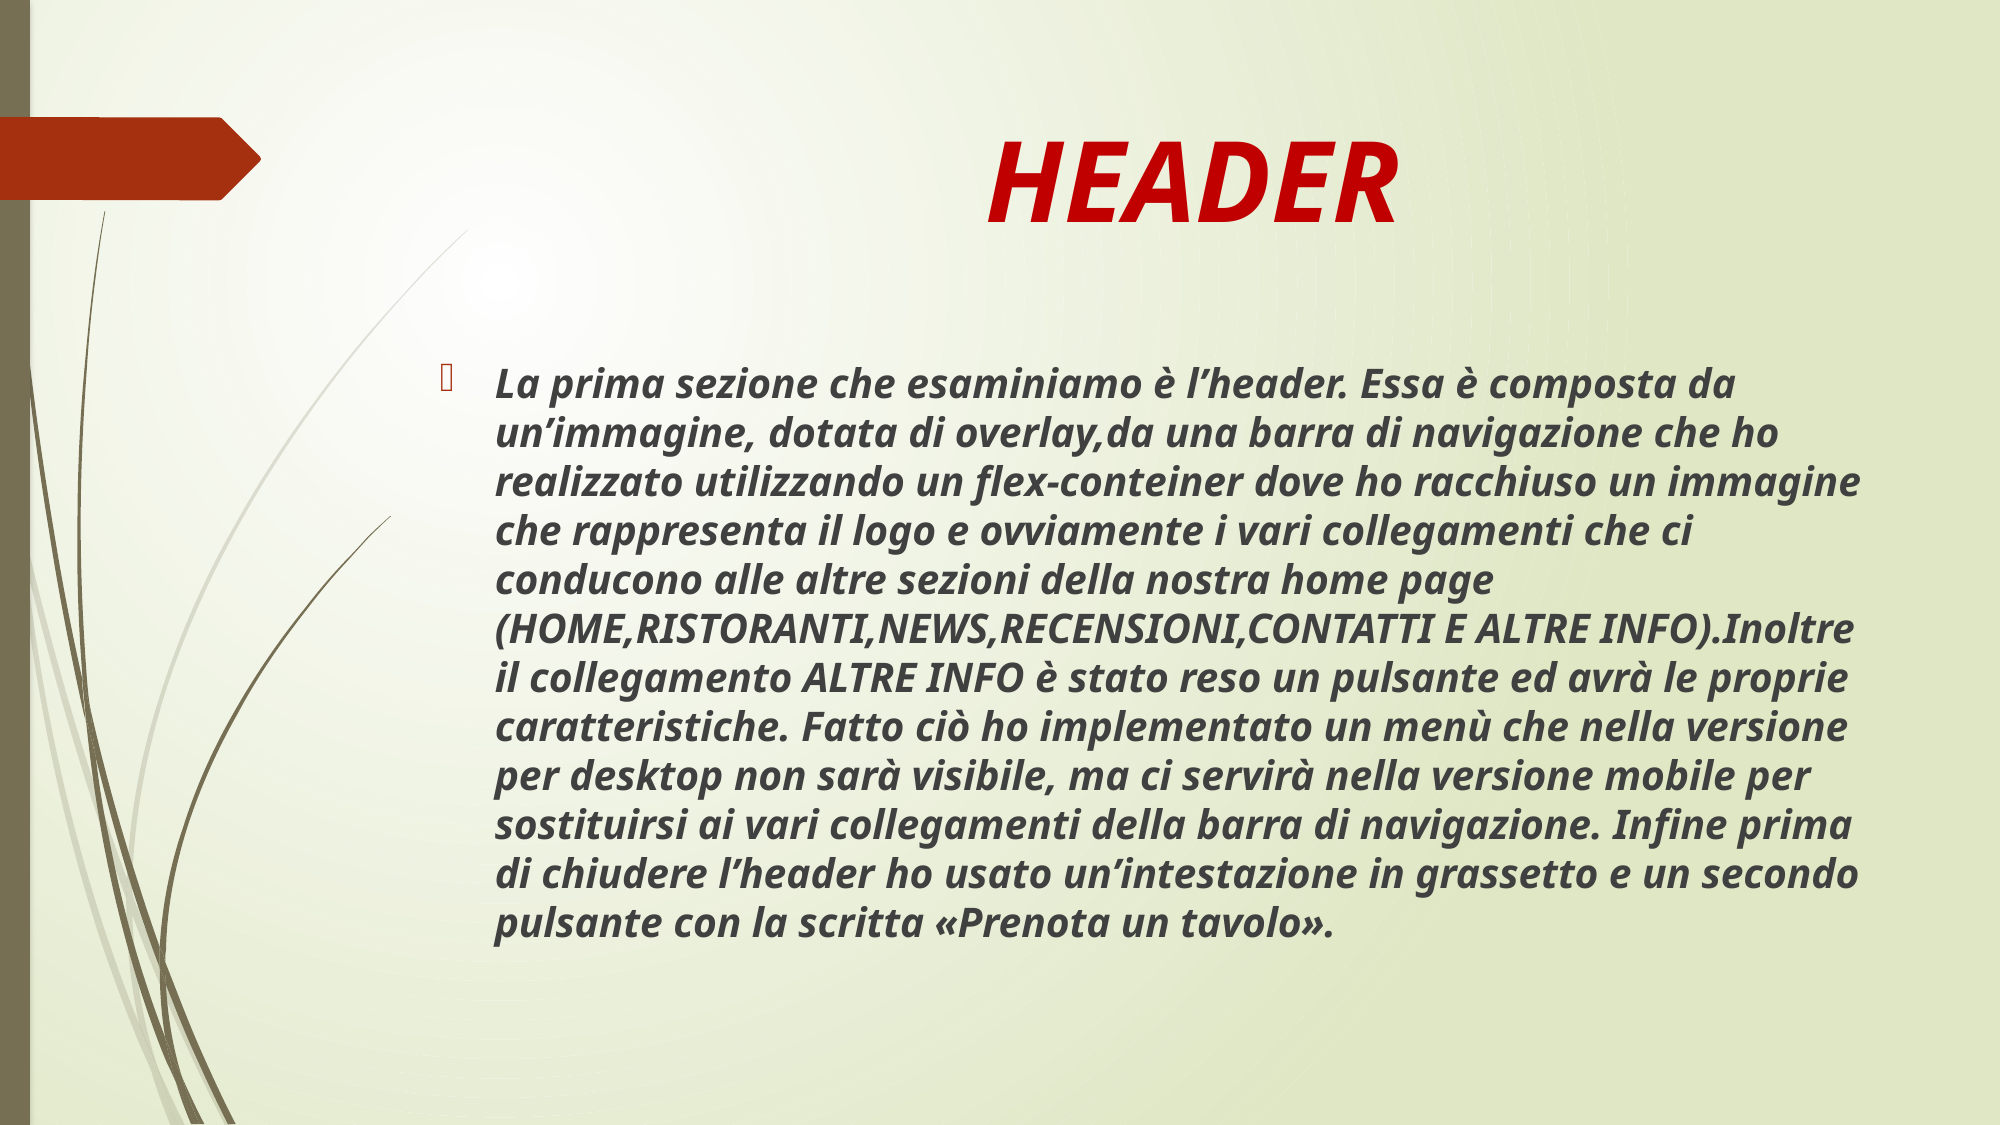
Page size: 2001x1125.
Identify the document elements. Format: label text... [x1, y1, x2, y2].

list La prima sezione che esaminiamo è l’header. Essa è composta da un’immagine, dotata di overlay,da una barra di navigazione che ho realizzato utilizzando un flex-conteiner dove ho racchiuso un immagine che rappresenta il logo e ovviamente i vari collegamenti che ci conducono alle altre sezioni della nostra home page (HOME,RISTORANTI,NEWS,RECENSIONI,CONTATTI E ALTRE INFO).Inoltre il collegamento ALTRE INFO è stato reso un pulsante ed avrà le proprie caratteristiche. Fatto ciò ho implementato un menù che nella versione per desktop non sarà visibile, ma ci servirà nella versione mobile per sostituirsi ai vari collegamenti della barra di navigazione. Infine prima di chiudere l’header ho usato un’intestazione in grassetto e un secondo pulsante con la scritta «Prenota un tavolo». [424, 350, 1888, 970]
title HEADER [462, 102, 1925, 313]
